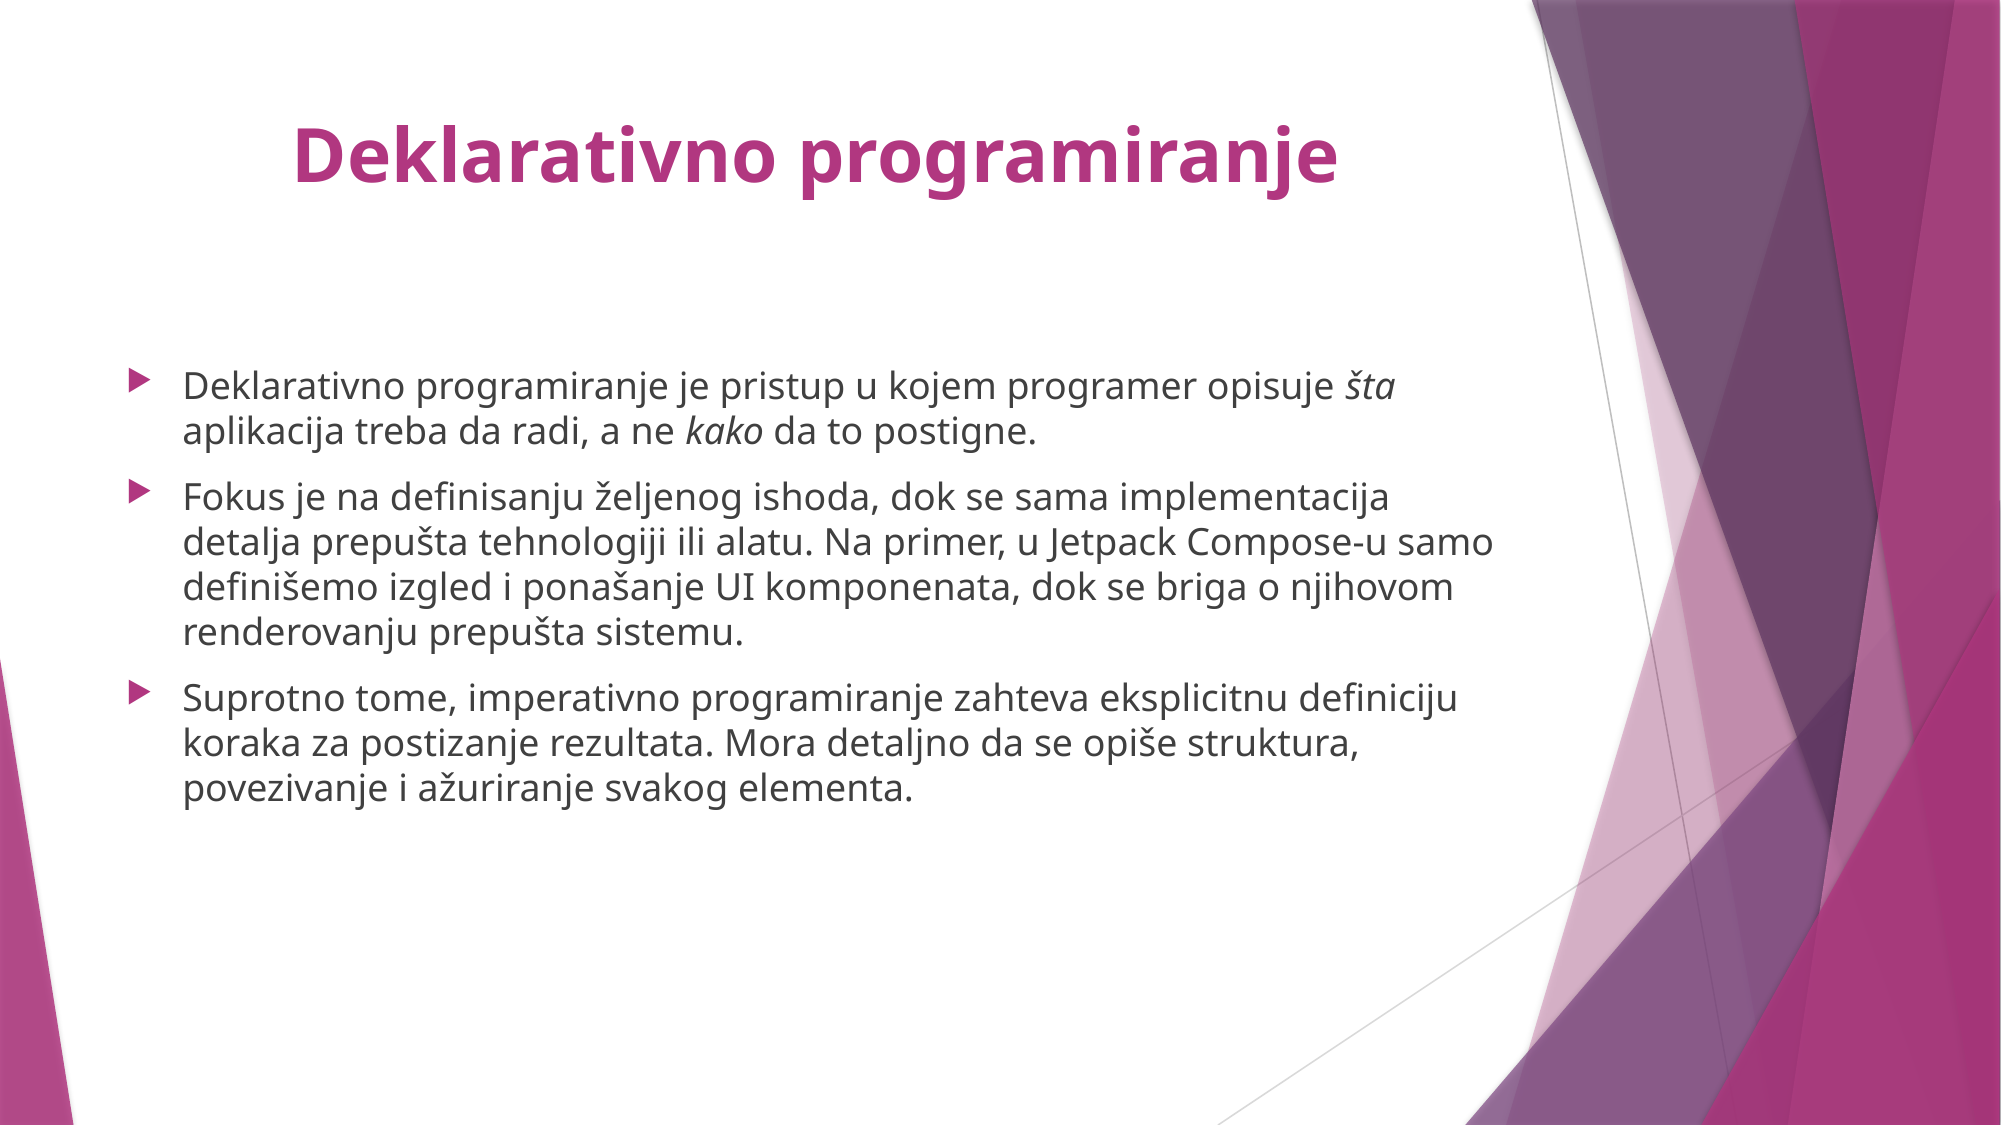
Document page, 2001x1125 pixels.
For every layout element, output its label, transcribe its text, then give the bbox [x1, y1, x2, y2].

list Deklarativno programiranje je pristup u kojem programer opisuje šta aplikacija treba da radi, a ne kako da to postigne. Fokus je na definisanju željenog ishoda, dok se sama implementacija detalja prepušta tehnologiji ili alatu. Na primer, u Jetpack Compose-u samo definišemo izgled i ponašanje UI komponenata, dok se briga o njihovom renderovanju prepušta sistemu. Suprotno tome, imperativno programiranje zahteva eksplicitnu definiciju koraka za postizanje rezultata. Mora detaljno da se opiše struktura, povezivanje i ažuriranje svakog elementa. [111, 354, 1522, 992]
title Deklarativno programiranje [111, 99, 1522, 317]
